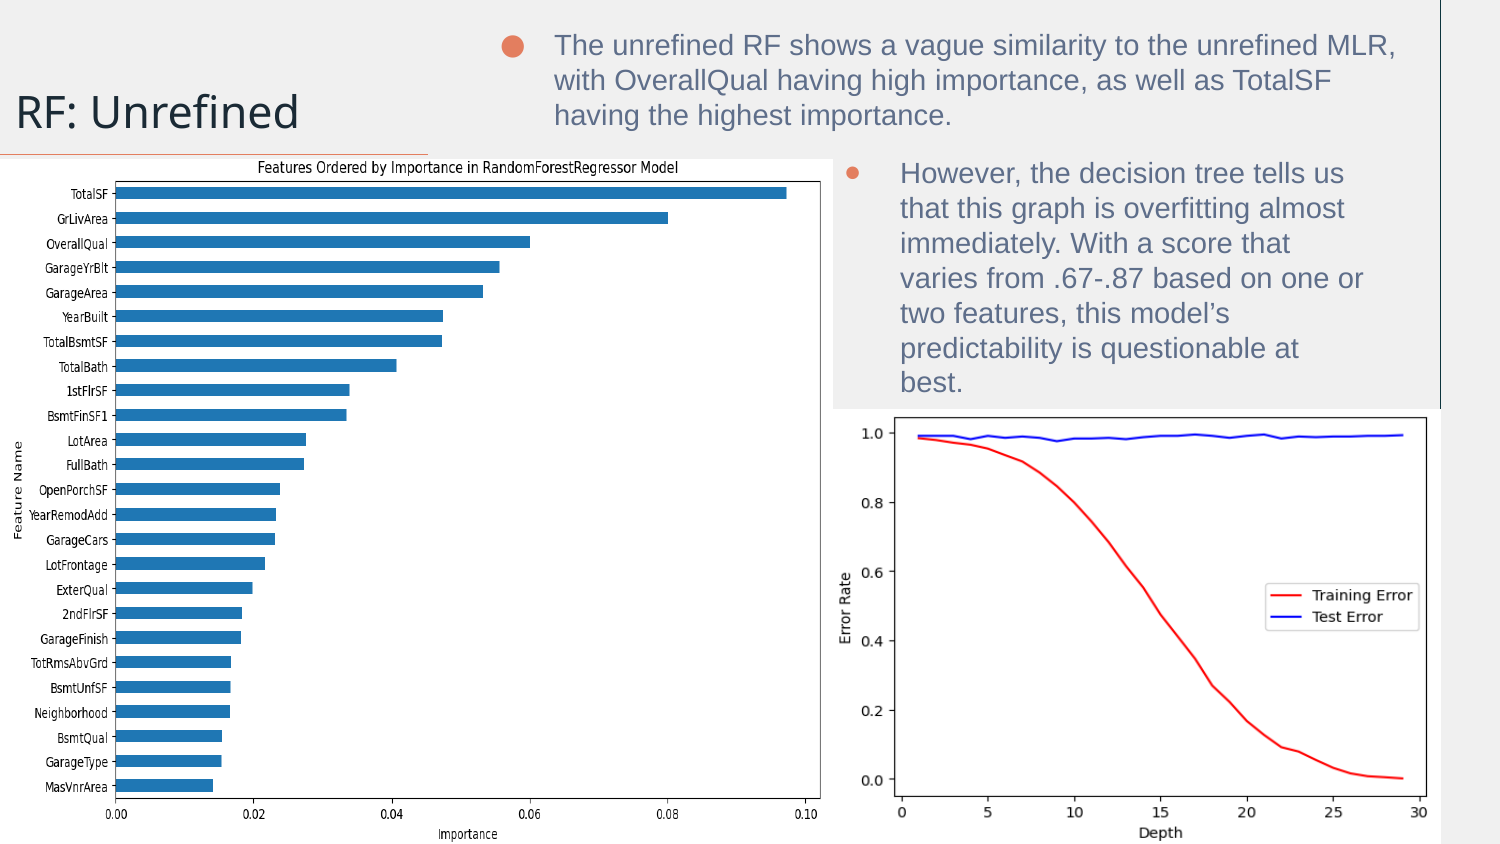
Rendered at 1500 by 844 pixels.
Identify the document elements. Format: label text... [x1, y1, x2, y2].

title RF: Unrefined [0, 68, 360, 150]
subtitle The unrefined RF shows a vague similarity to the unrefined MLR, with OverallQual having high importance, as well as TotalSF having the highest importance. [464, 11, 1436, 207]
text_box However, the decision tree tells us that this graph is overfitting almost immediately. With a score that varies from .67-.87 based on one or two features, this model’s predictability is questionable at best. [829, 146, 1382, 407]
picture [0, 159, 1441, 844]
